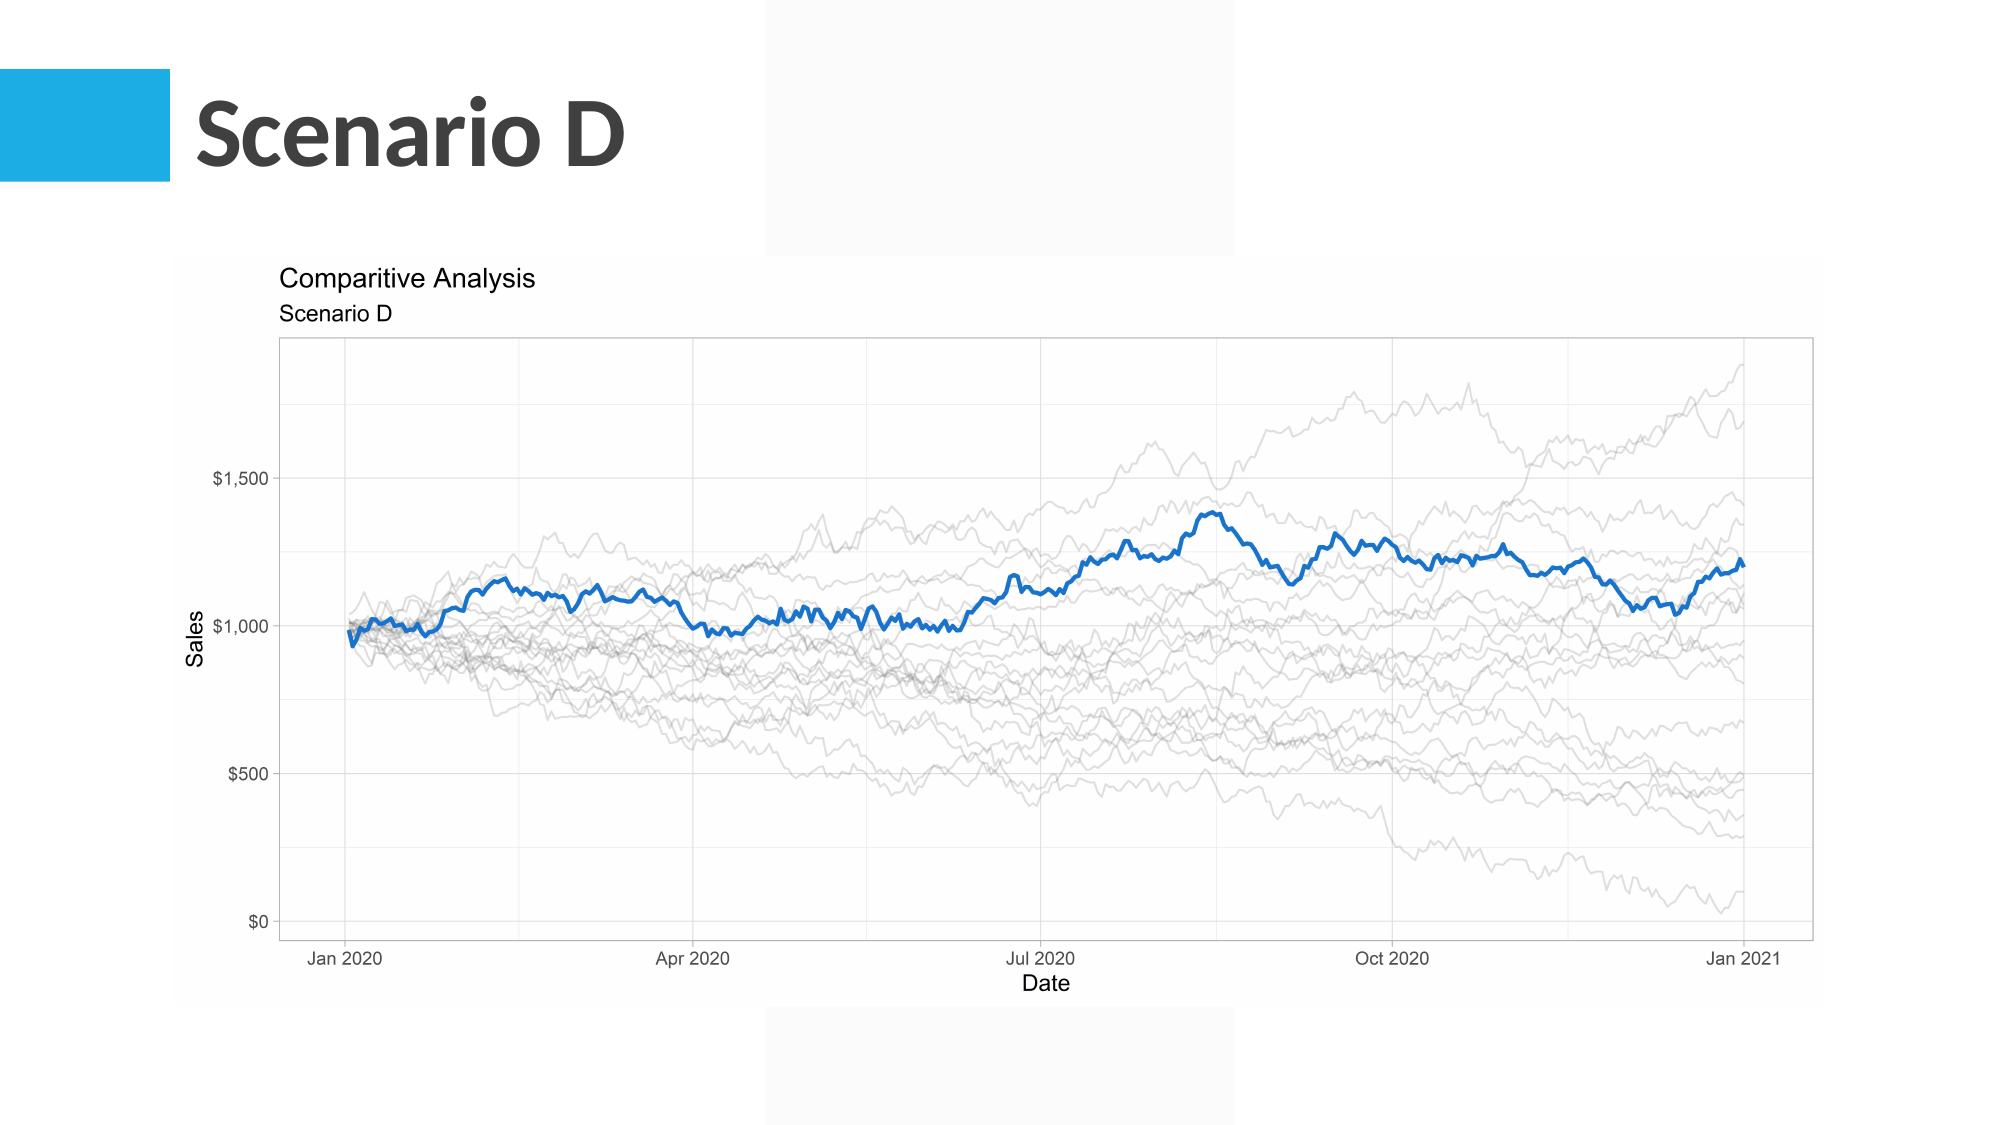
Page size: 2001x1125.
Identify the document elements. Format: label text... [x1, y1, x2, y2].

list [174, 256, 1826, 1008]
title Scenario D [180, 47, 1830, 196]
